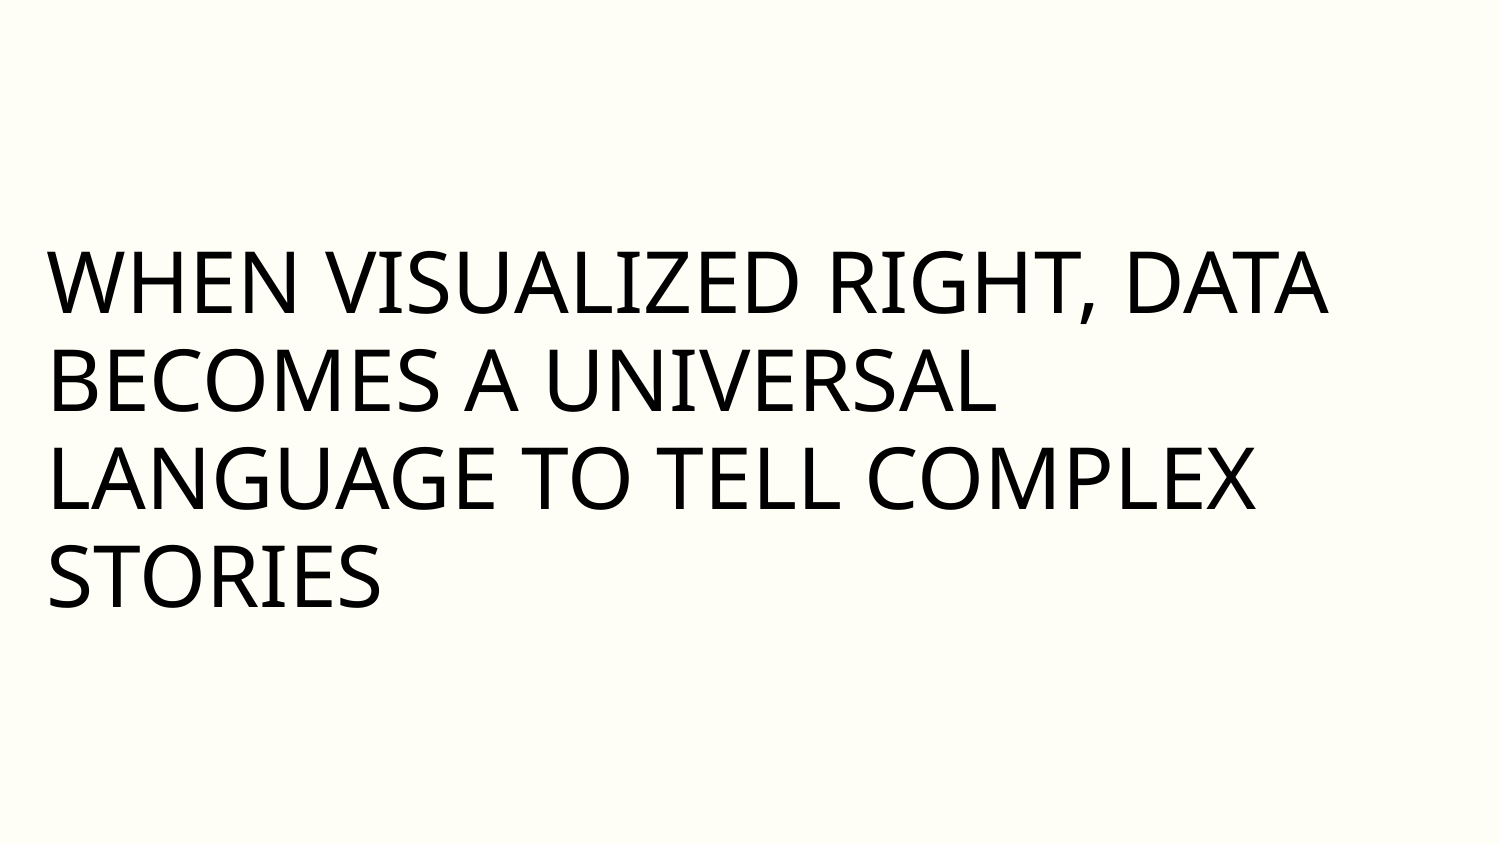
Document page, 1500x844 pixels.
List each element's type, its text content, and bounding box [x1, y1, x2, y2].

text_box WHEN VISUALIZED RIGHT, DATA BECOMES A UNIVERSAL LANGUAGE TO TELL COMPLEX STORIES [31, 268, 1379, 594]
